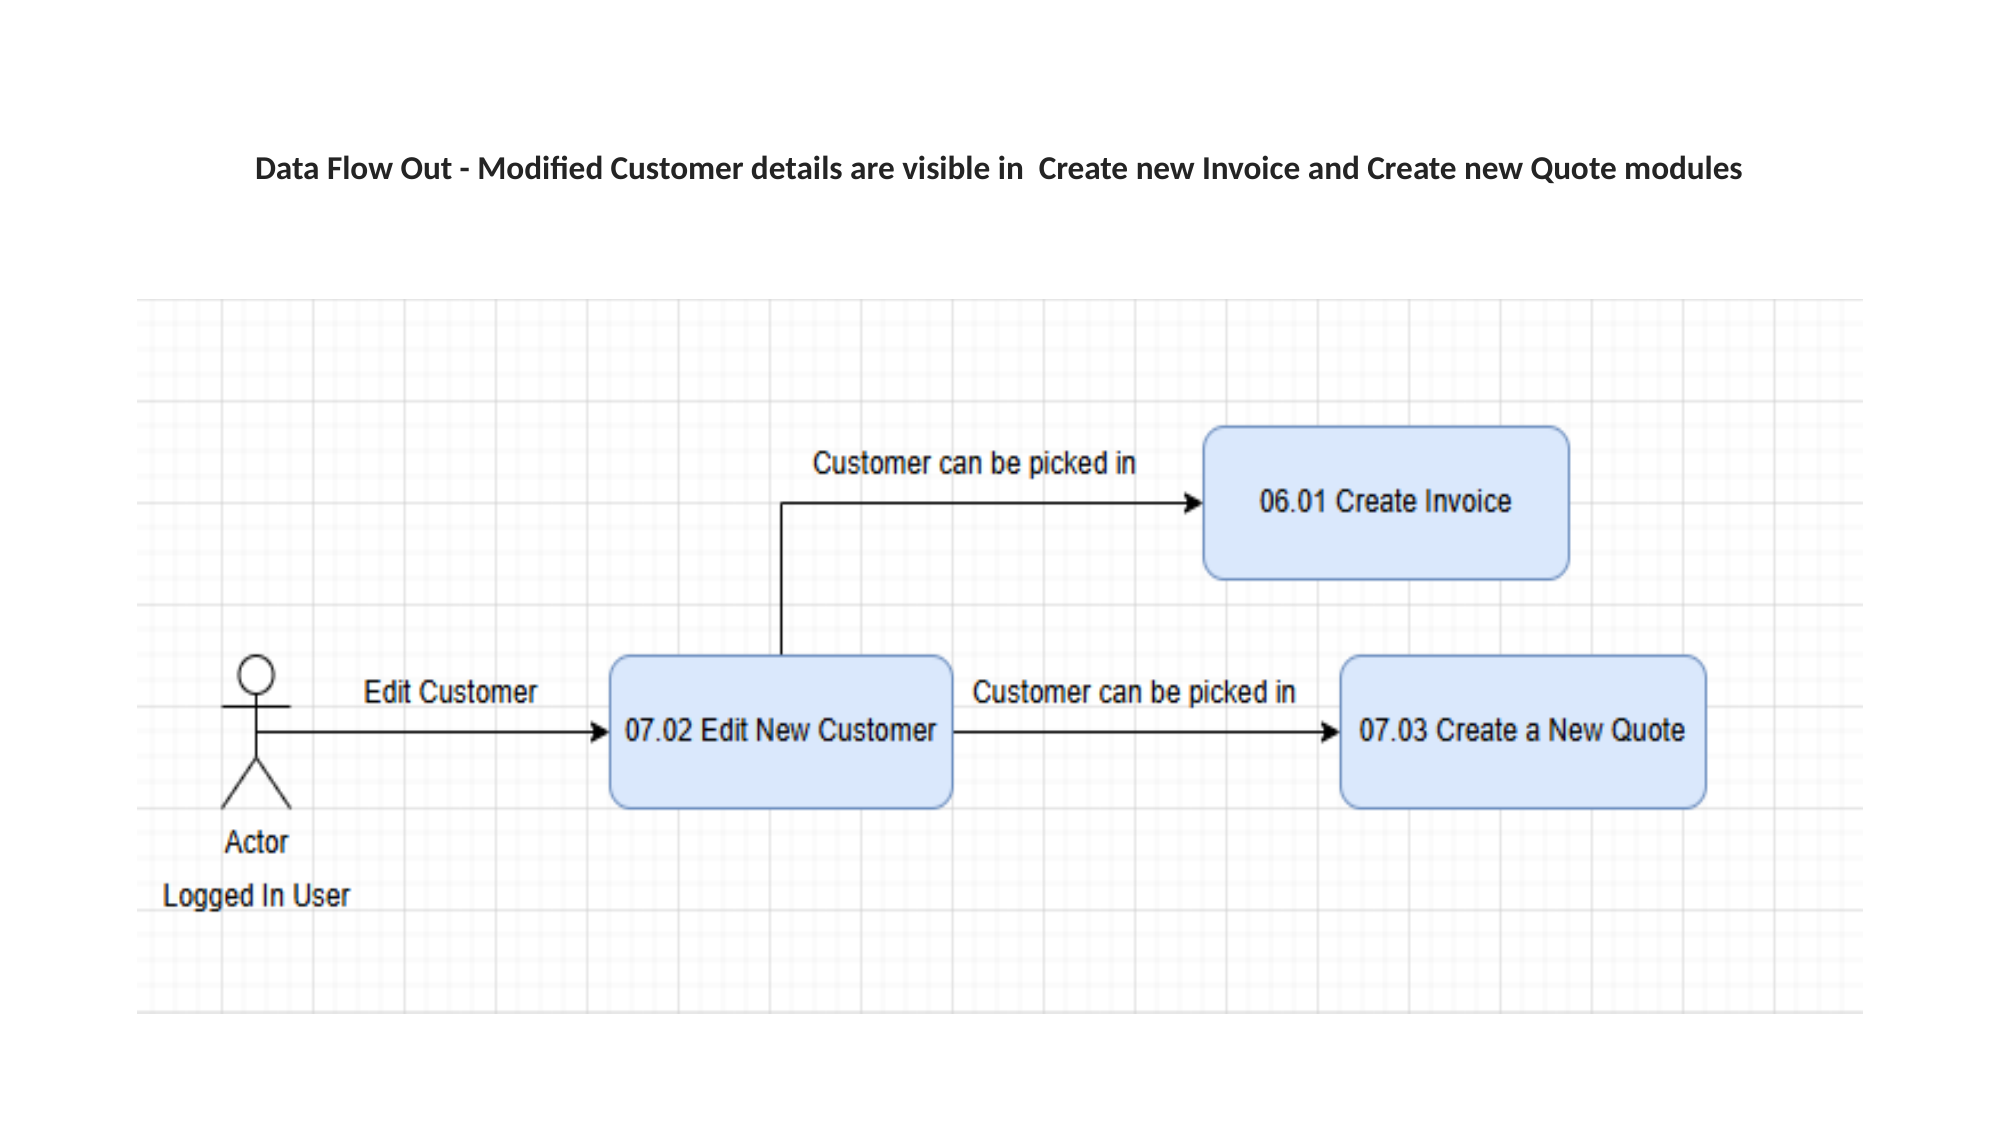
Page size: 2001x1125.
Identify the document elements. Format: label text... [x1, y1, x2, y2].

picture [137, 299, 1863, 1014]
title Data Flow Out - Modified Customer details are visible in Create new Invoice and Create new Quote modules [137, 59, 1863, 278]
